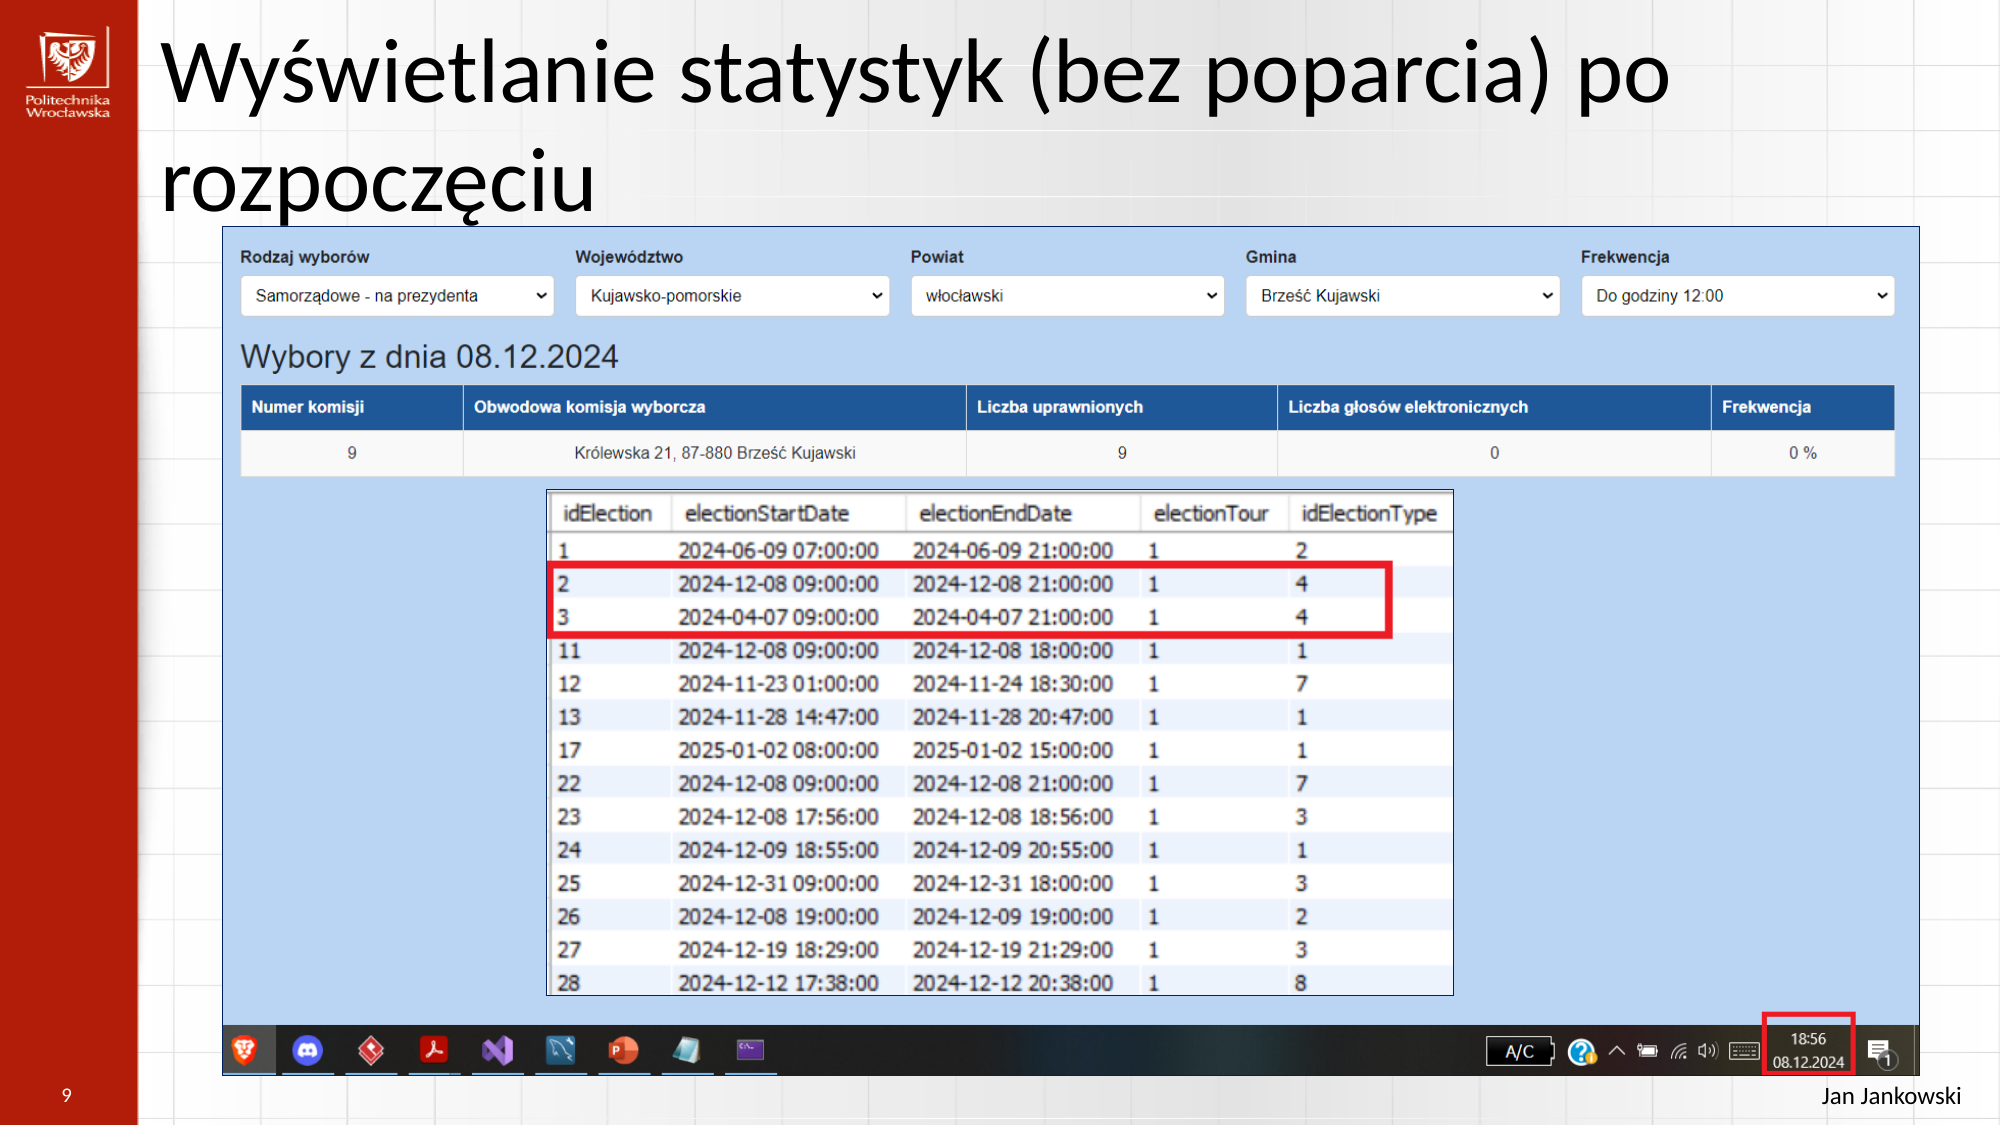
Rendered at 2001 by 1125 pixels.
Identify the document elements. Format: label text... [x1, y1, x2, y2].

picture [0, 0, 2000, 1125]
text_box Jan Jankowski [165, 1062, 1978, 1125]
list Wyświetlanie statystyk (bez poparcia) po rozpoczęciu [160, 49, 1973, 192]
